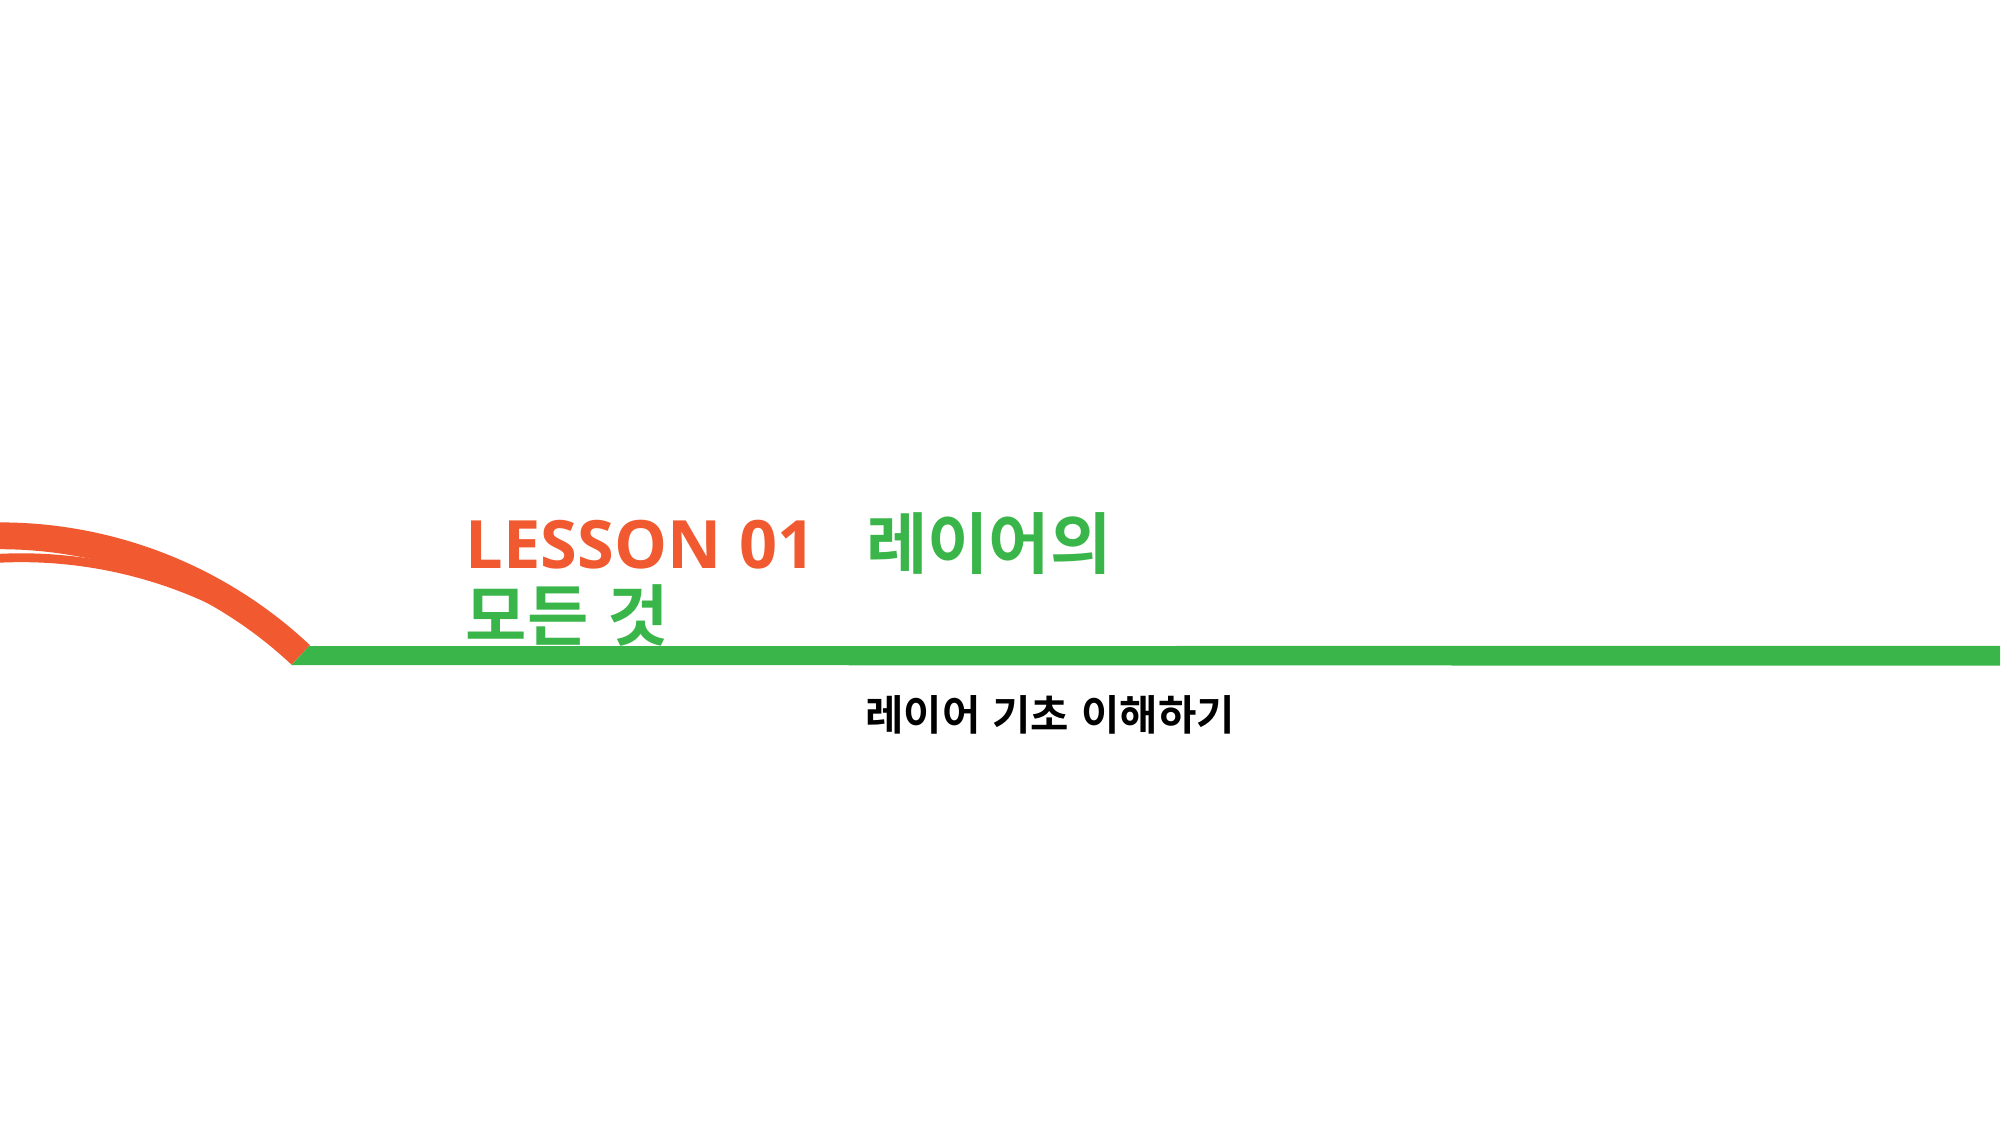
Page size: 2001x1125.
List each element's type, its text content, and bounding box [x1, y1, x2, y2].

list LESSON 01 레이어의 모든 것 [465, 530, 1208, 636]
text_box 레이어 기초 이해하기 [850, 681, 1251, 746]
